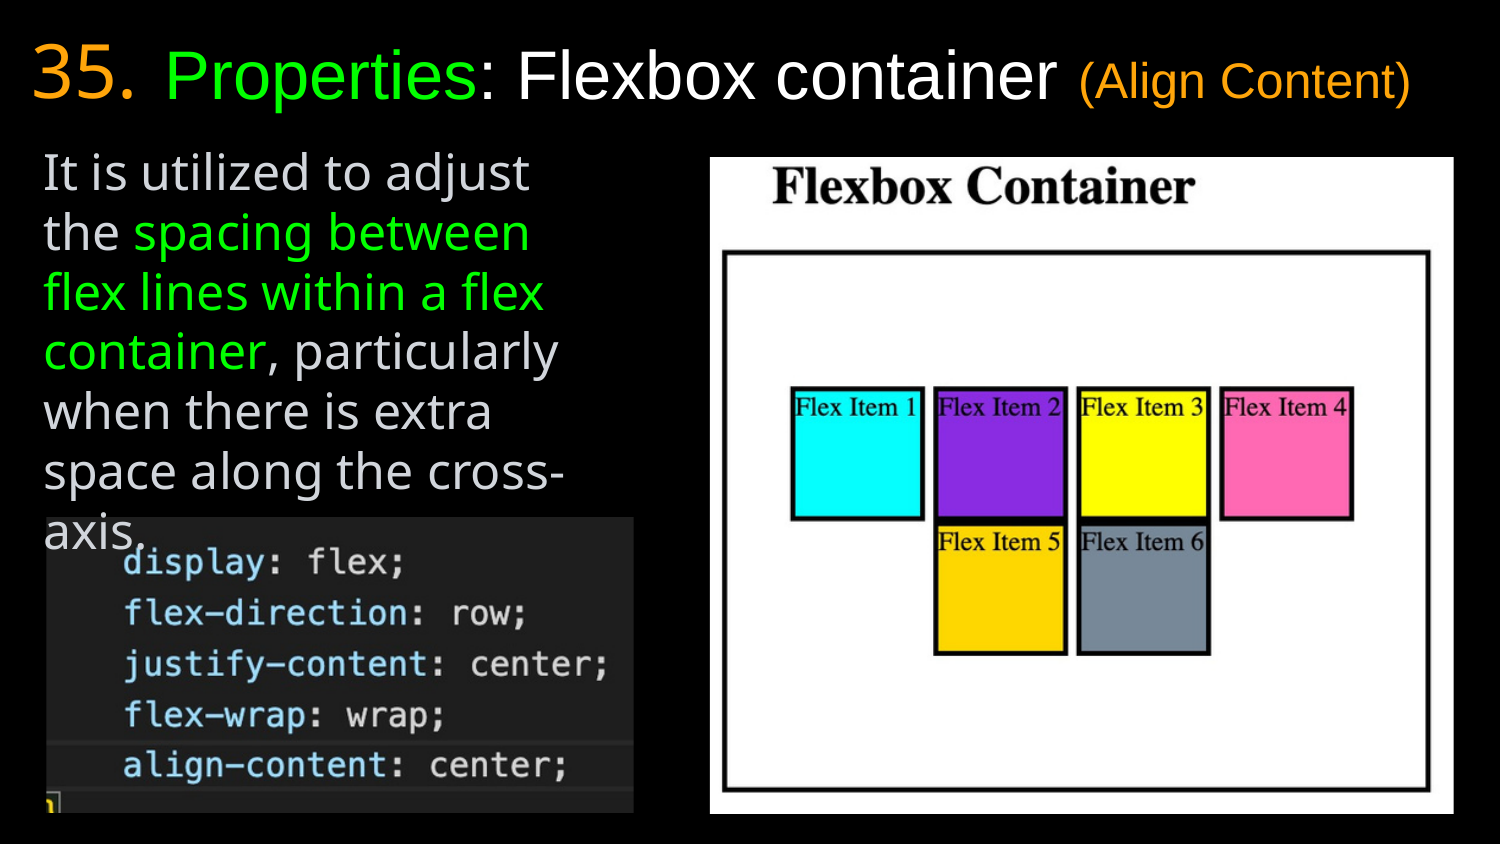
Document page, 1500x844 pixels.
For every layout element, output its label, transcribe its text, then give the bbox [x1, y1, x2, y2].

text_box [46, 517, 634, 813]
text_box It is utilized to adjust the spacing between flex lines within a flex container, particularly when there is extra space along the cross- axis. [43, 140, 619, 560]
text_box 35. [31, 8, 145, 114]
text_box Properties: Flexbox container [164, 16, 1097, 114]
text_box [709, 157, 1454, 814]
text_box (Align Content) [1078, 38, 1419, 109]
